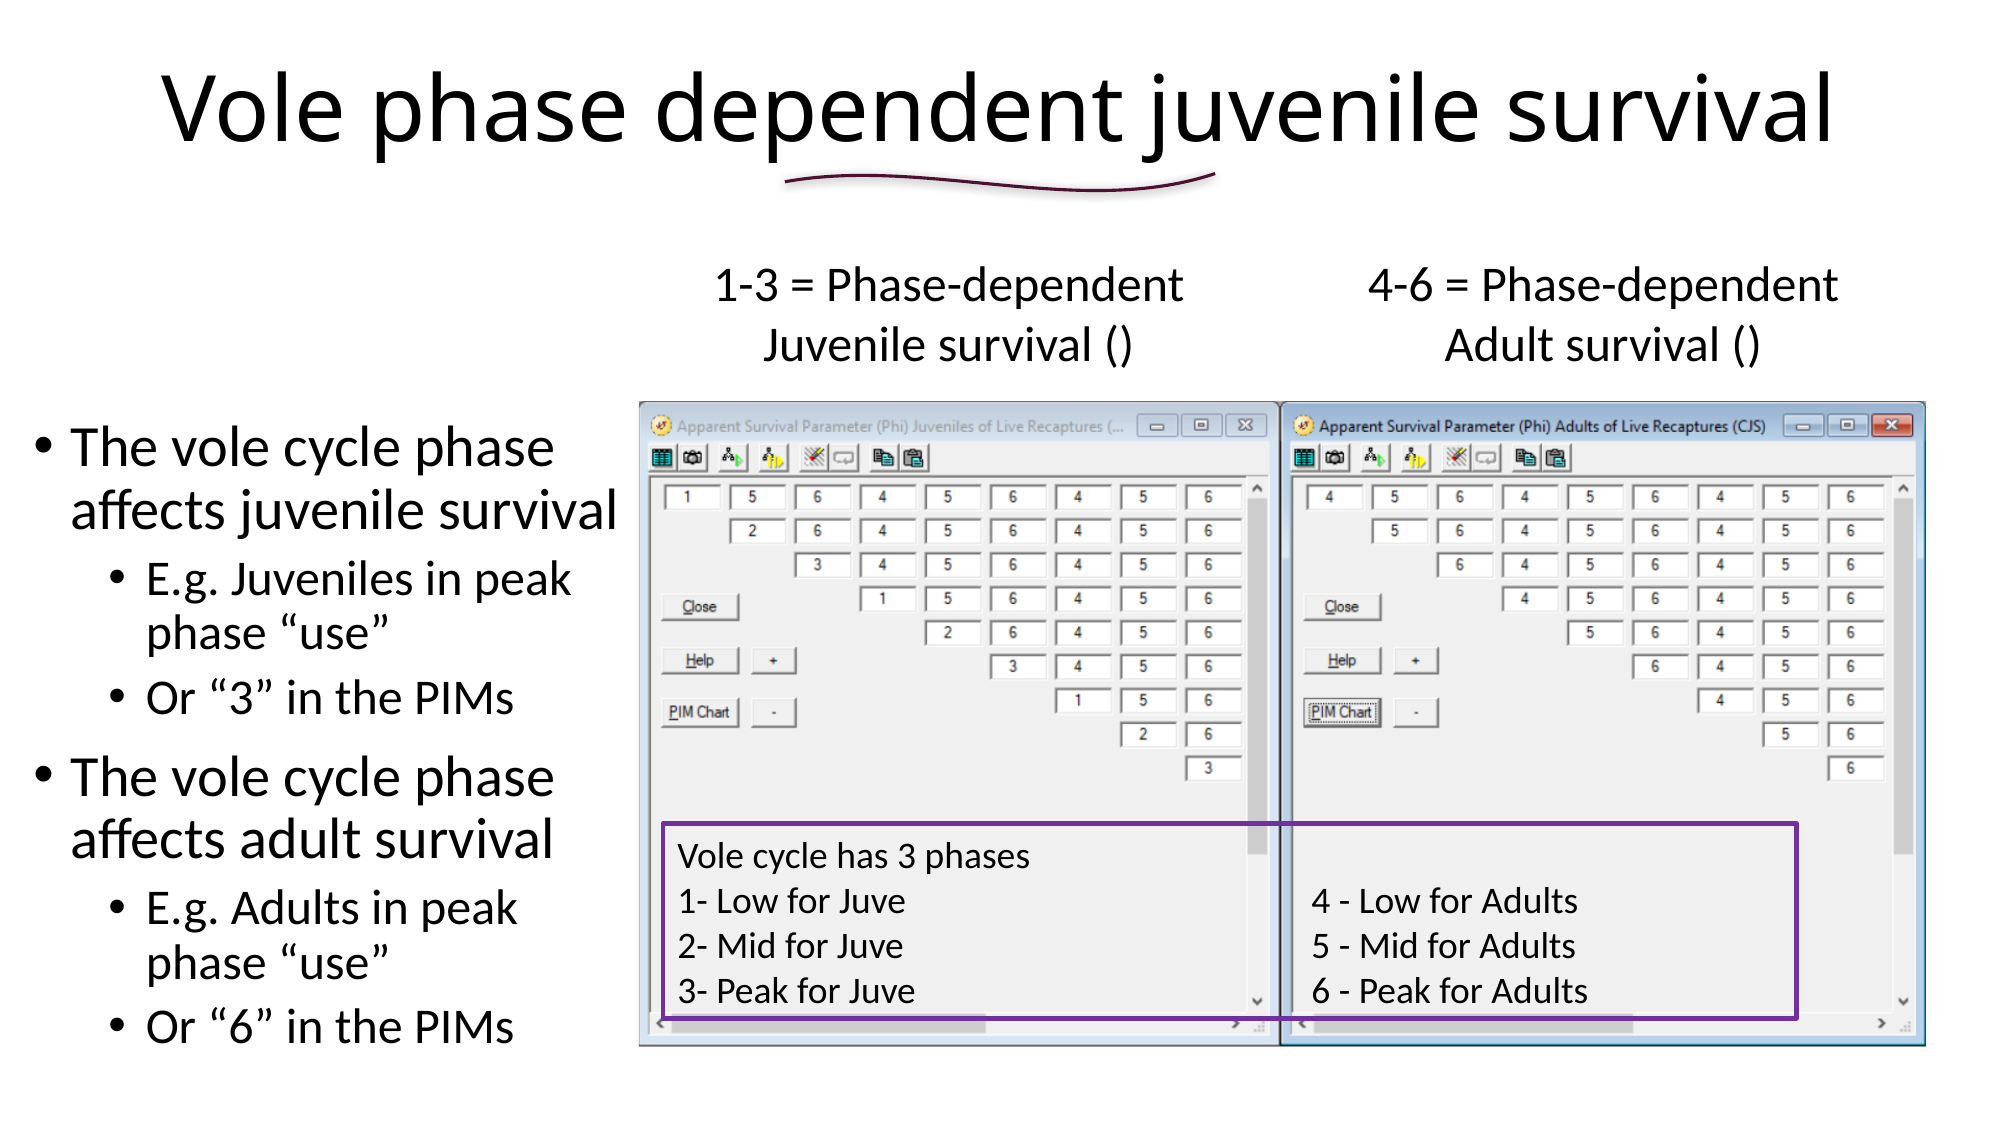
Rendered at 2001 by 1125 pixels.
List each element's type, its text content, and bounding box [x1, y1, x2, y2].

title Vole phase dependent juvenile survival [0, 3, 2000, 221]
picture [638, 401, 1926, 1047]
text_box [784, 173, 1216, 191]
